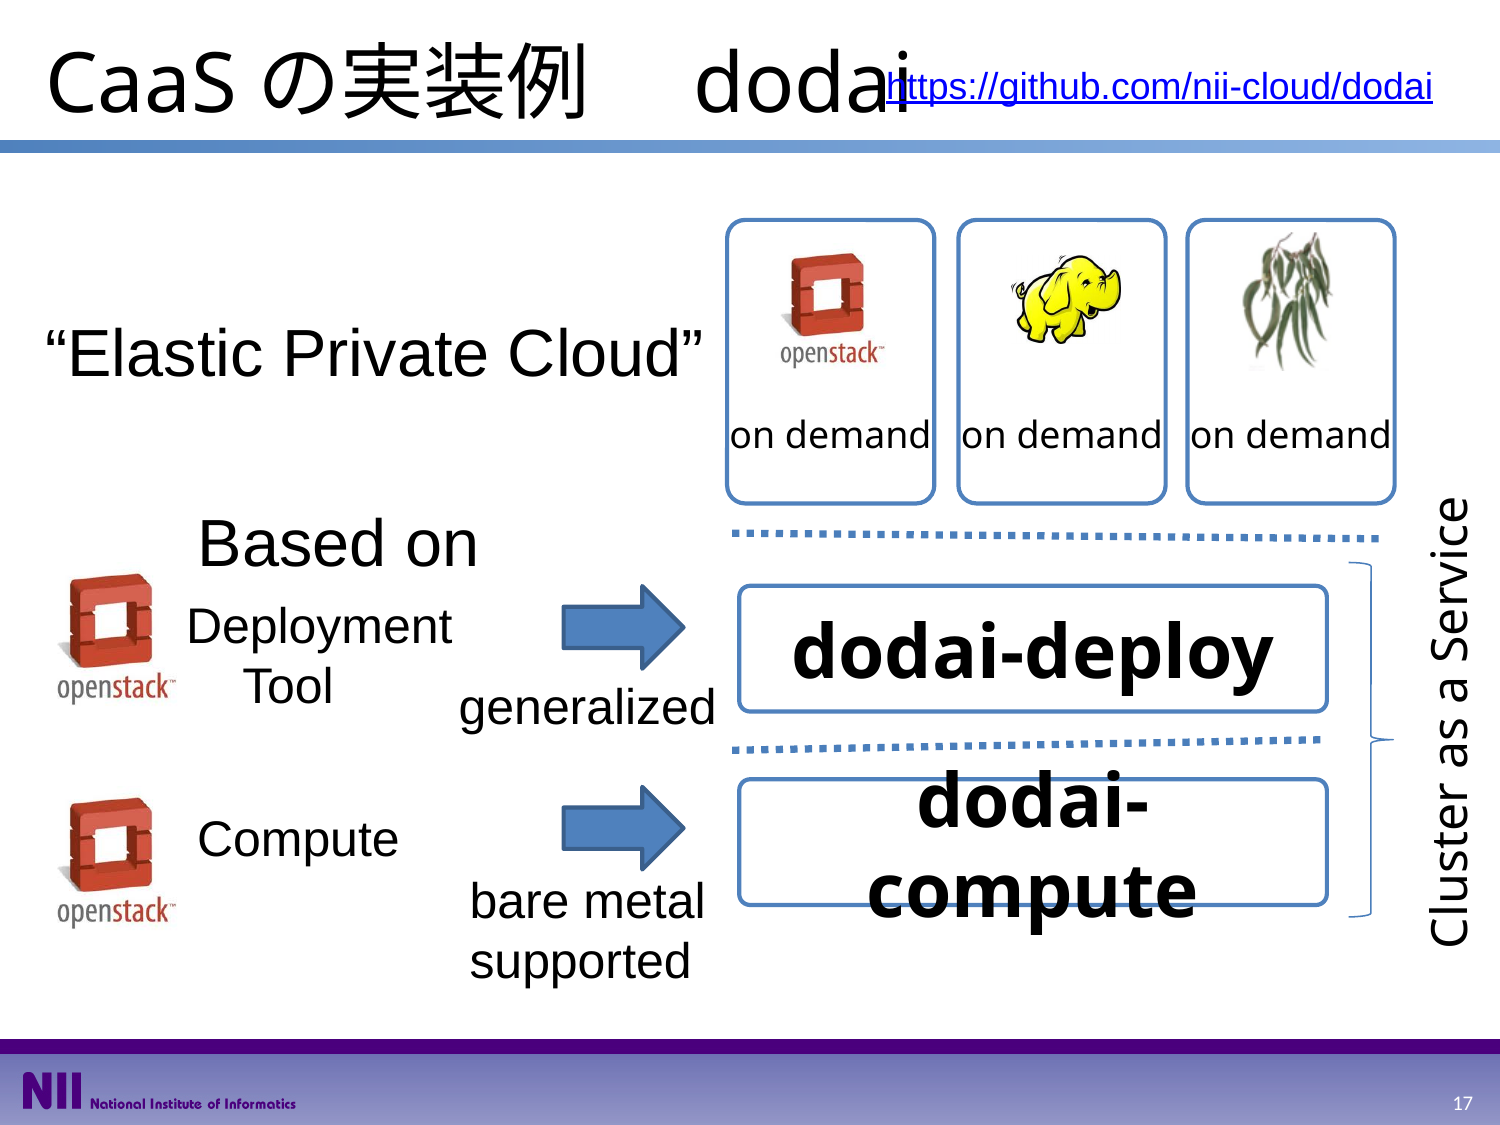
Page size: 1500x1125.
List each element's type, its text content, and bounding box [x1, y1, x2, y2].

text_box [1185, 217, 1397, 385]
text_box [1430, 141, 1440, 152]
text_box Cluster as a Service [1403, 314, 1492, 965]
text_box https://github.com/nii-cloud/dodai [871, 54, 1449, 115]
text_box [1457, 141, 1464, 152]
text_box [1348, 561, 1395, 918]
picture [9, 786, 215, 935]
text_box on demand [684, 385, 977, 481]
picture [737, 243, 919, 374]
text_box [731, 532, 1383, 540]
text_box [1185, 481, 1397, 506]
slide_number 17 [1406, 1089, 1489, 1114]
text_box generalized [443, 656, 750, 753]
picture [1240, 231, 1339, 372]
text_box [724, 481, 937, 506]
text_box [956, 217, 1168, 385]
text_box Based on [183, 491, 502, 588]
text_box on demand [1144, 385, 1437, 481]
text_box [731, 739, 1328, 751]
picture [9, 562, 215, 711]
text_box [561, 784, 686, 872]
text_box dodai-compute [737, 777, 1329, 908]
text_box on demand [977, 385, 1144, 481]
text_box [725, 217, 937, 385]
picture [1011, 255, 1121, 345]
title CaaSの実装例 dodai [30, 30, 1459, 127]
text_box [956, 481, 1168, 506]
text_box “Elastic Private Cloud” [30, 301, 762, 397]
picture [0, 1039, 1500, 1125]
text_box dodai-deploy [737, 583, 1329, 714]
text_box Deployment Tool [220, 586, 551, 669]
text_box [561, 584, 686, 656]
text_box bare metal supported [454, 880, 786, 976]
text_box Compute [220, 798, 444, 882]
